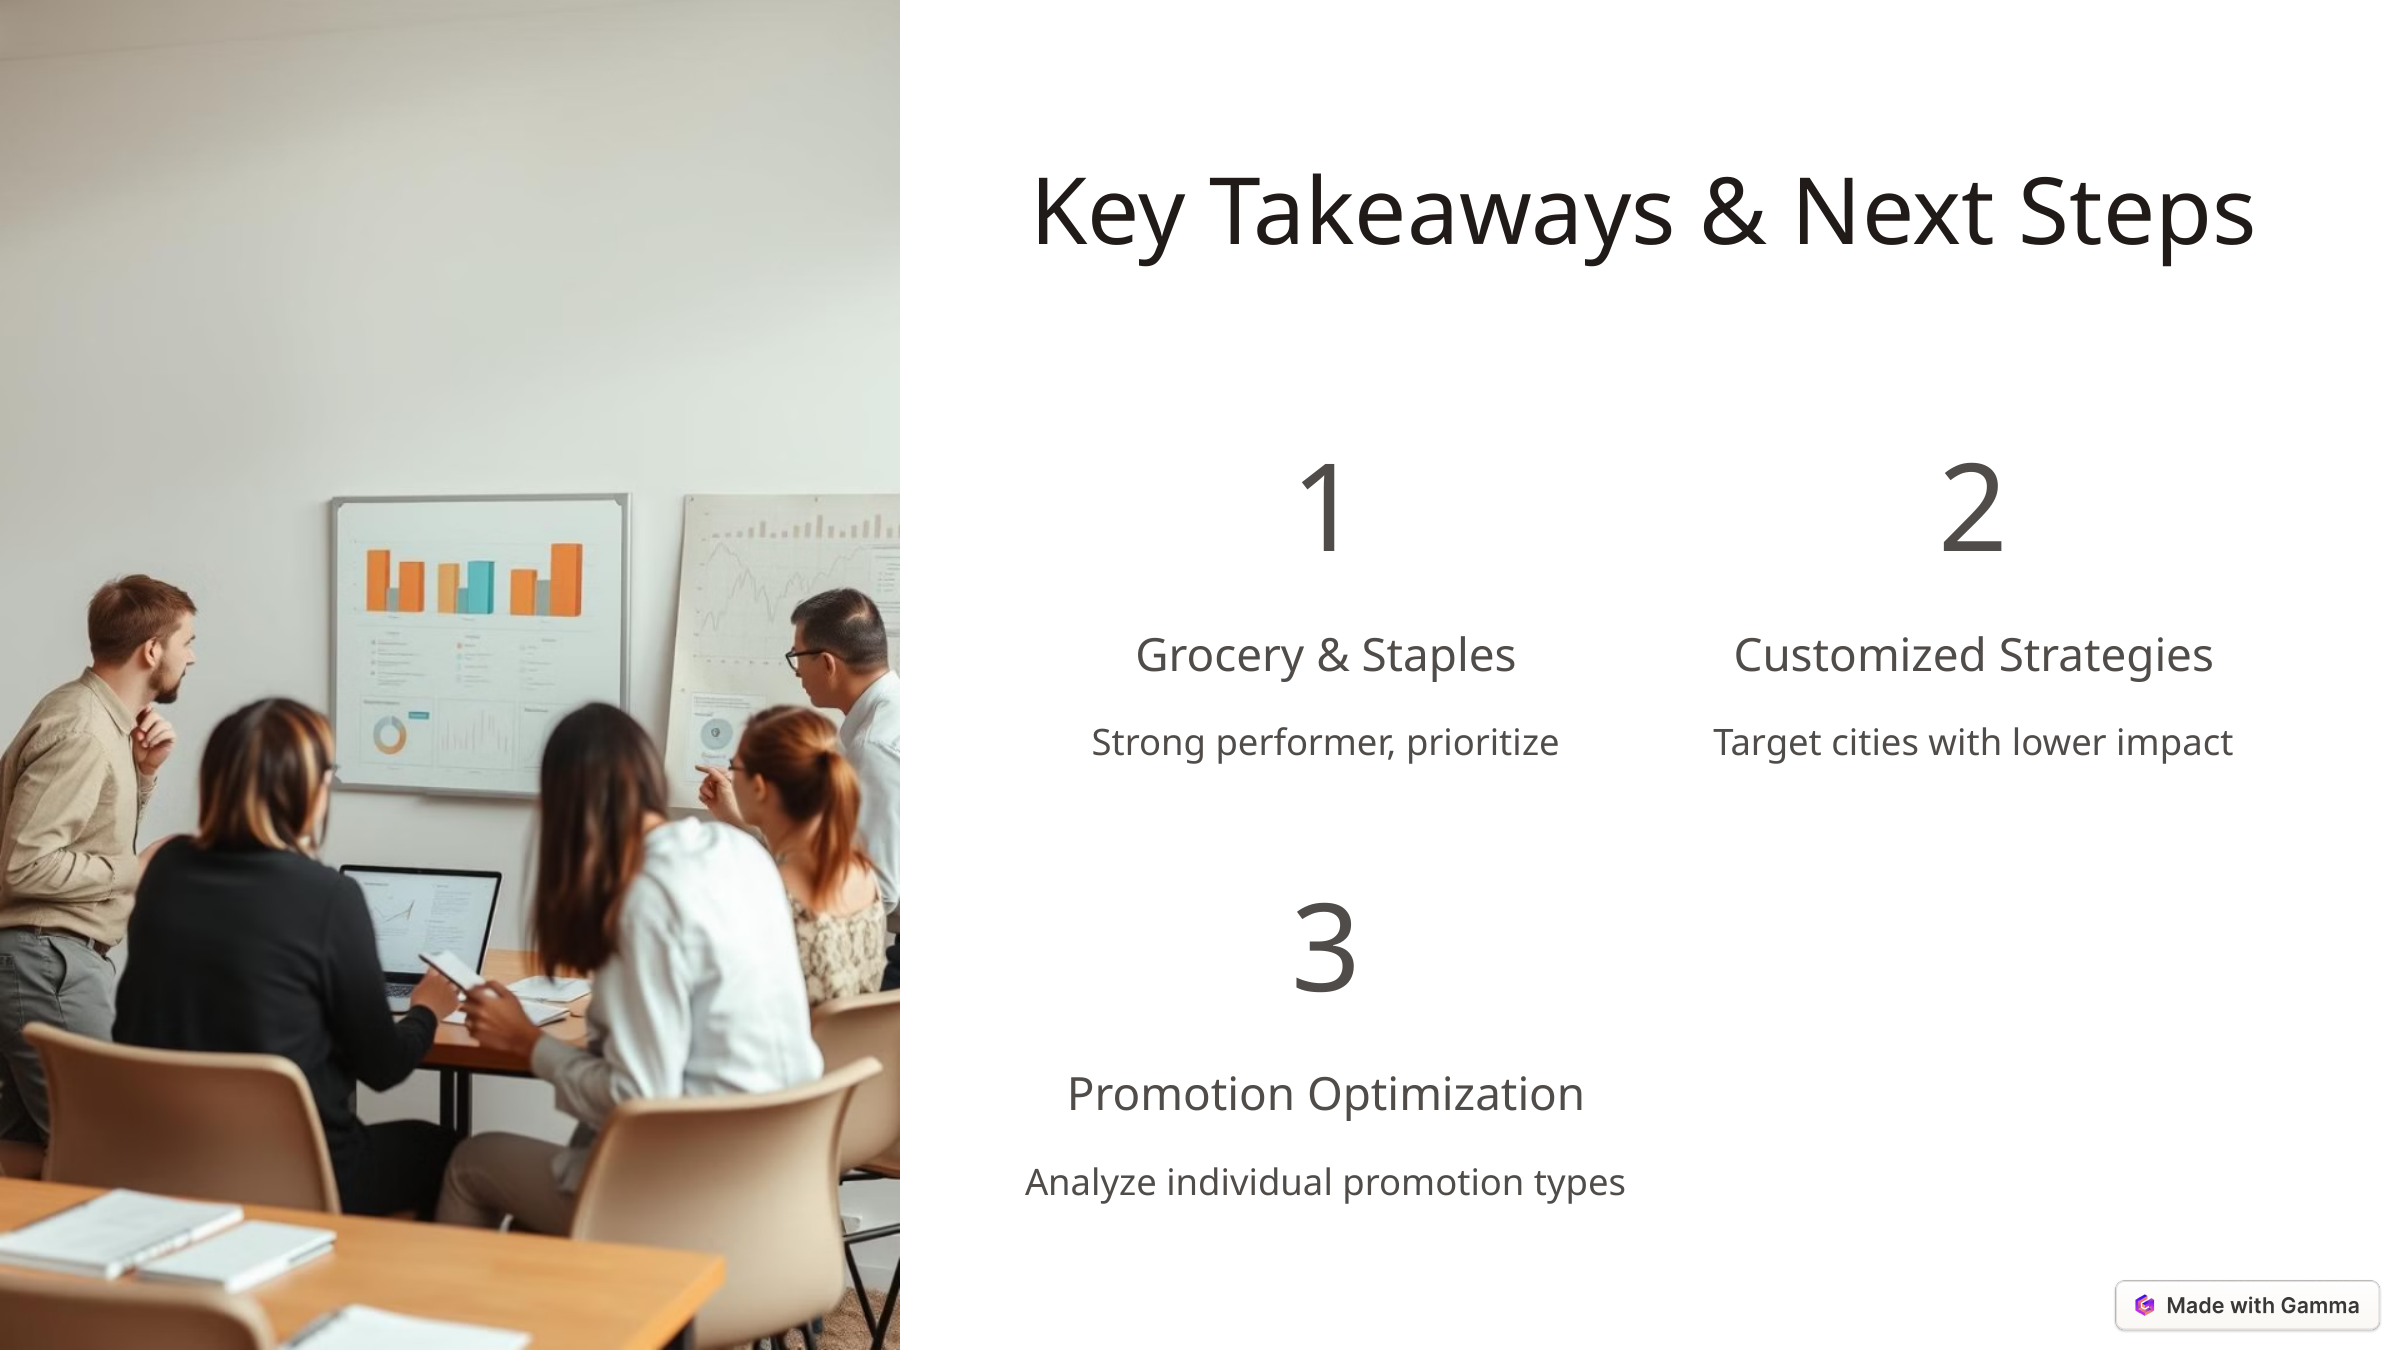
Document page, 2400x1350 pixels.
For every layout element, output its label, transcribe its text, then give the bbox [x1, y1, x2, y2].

picture [0, 0, 900, 1350]
picture [2106, 1271, 2389, 1339]
text_box 1 [1030, 454, 1622, 577]
text_box Key Takeaways & Next Steps [1030, 147, 2270, 380]
text_box Target cities with lower impact [1677, 703, 2270, 764]
text_box Customized Strategies [1717, 623, 2231, 682]
text_box 3 [1030, 893, 1622, 1017]
text_box Strong performer, prioritize [1030, 703, 1622, 764]
text_box Promotion Optimization [1043, 1062, 1609, 1121]
text_box Grocery & Staples [1093, 623, 1559, 682]
text_box 2 [1677, 454, 2270, 577]
text_box Analyze individual promotion types [1030, 1143, 1622, 1203]
